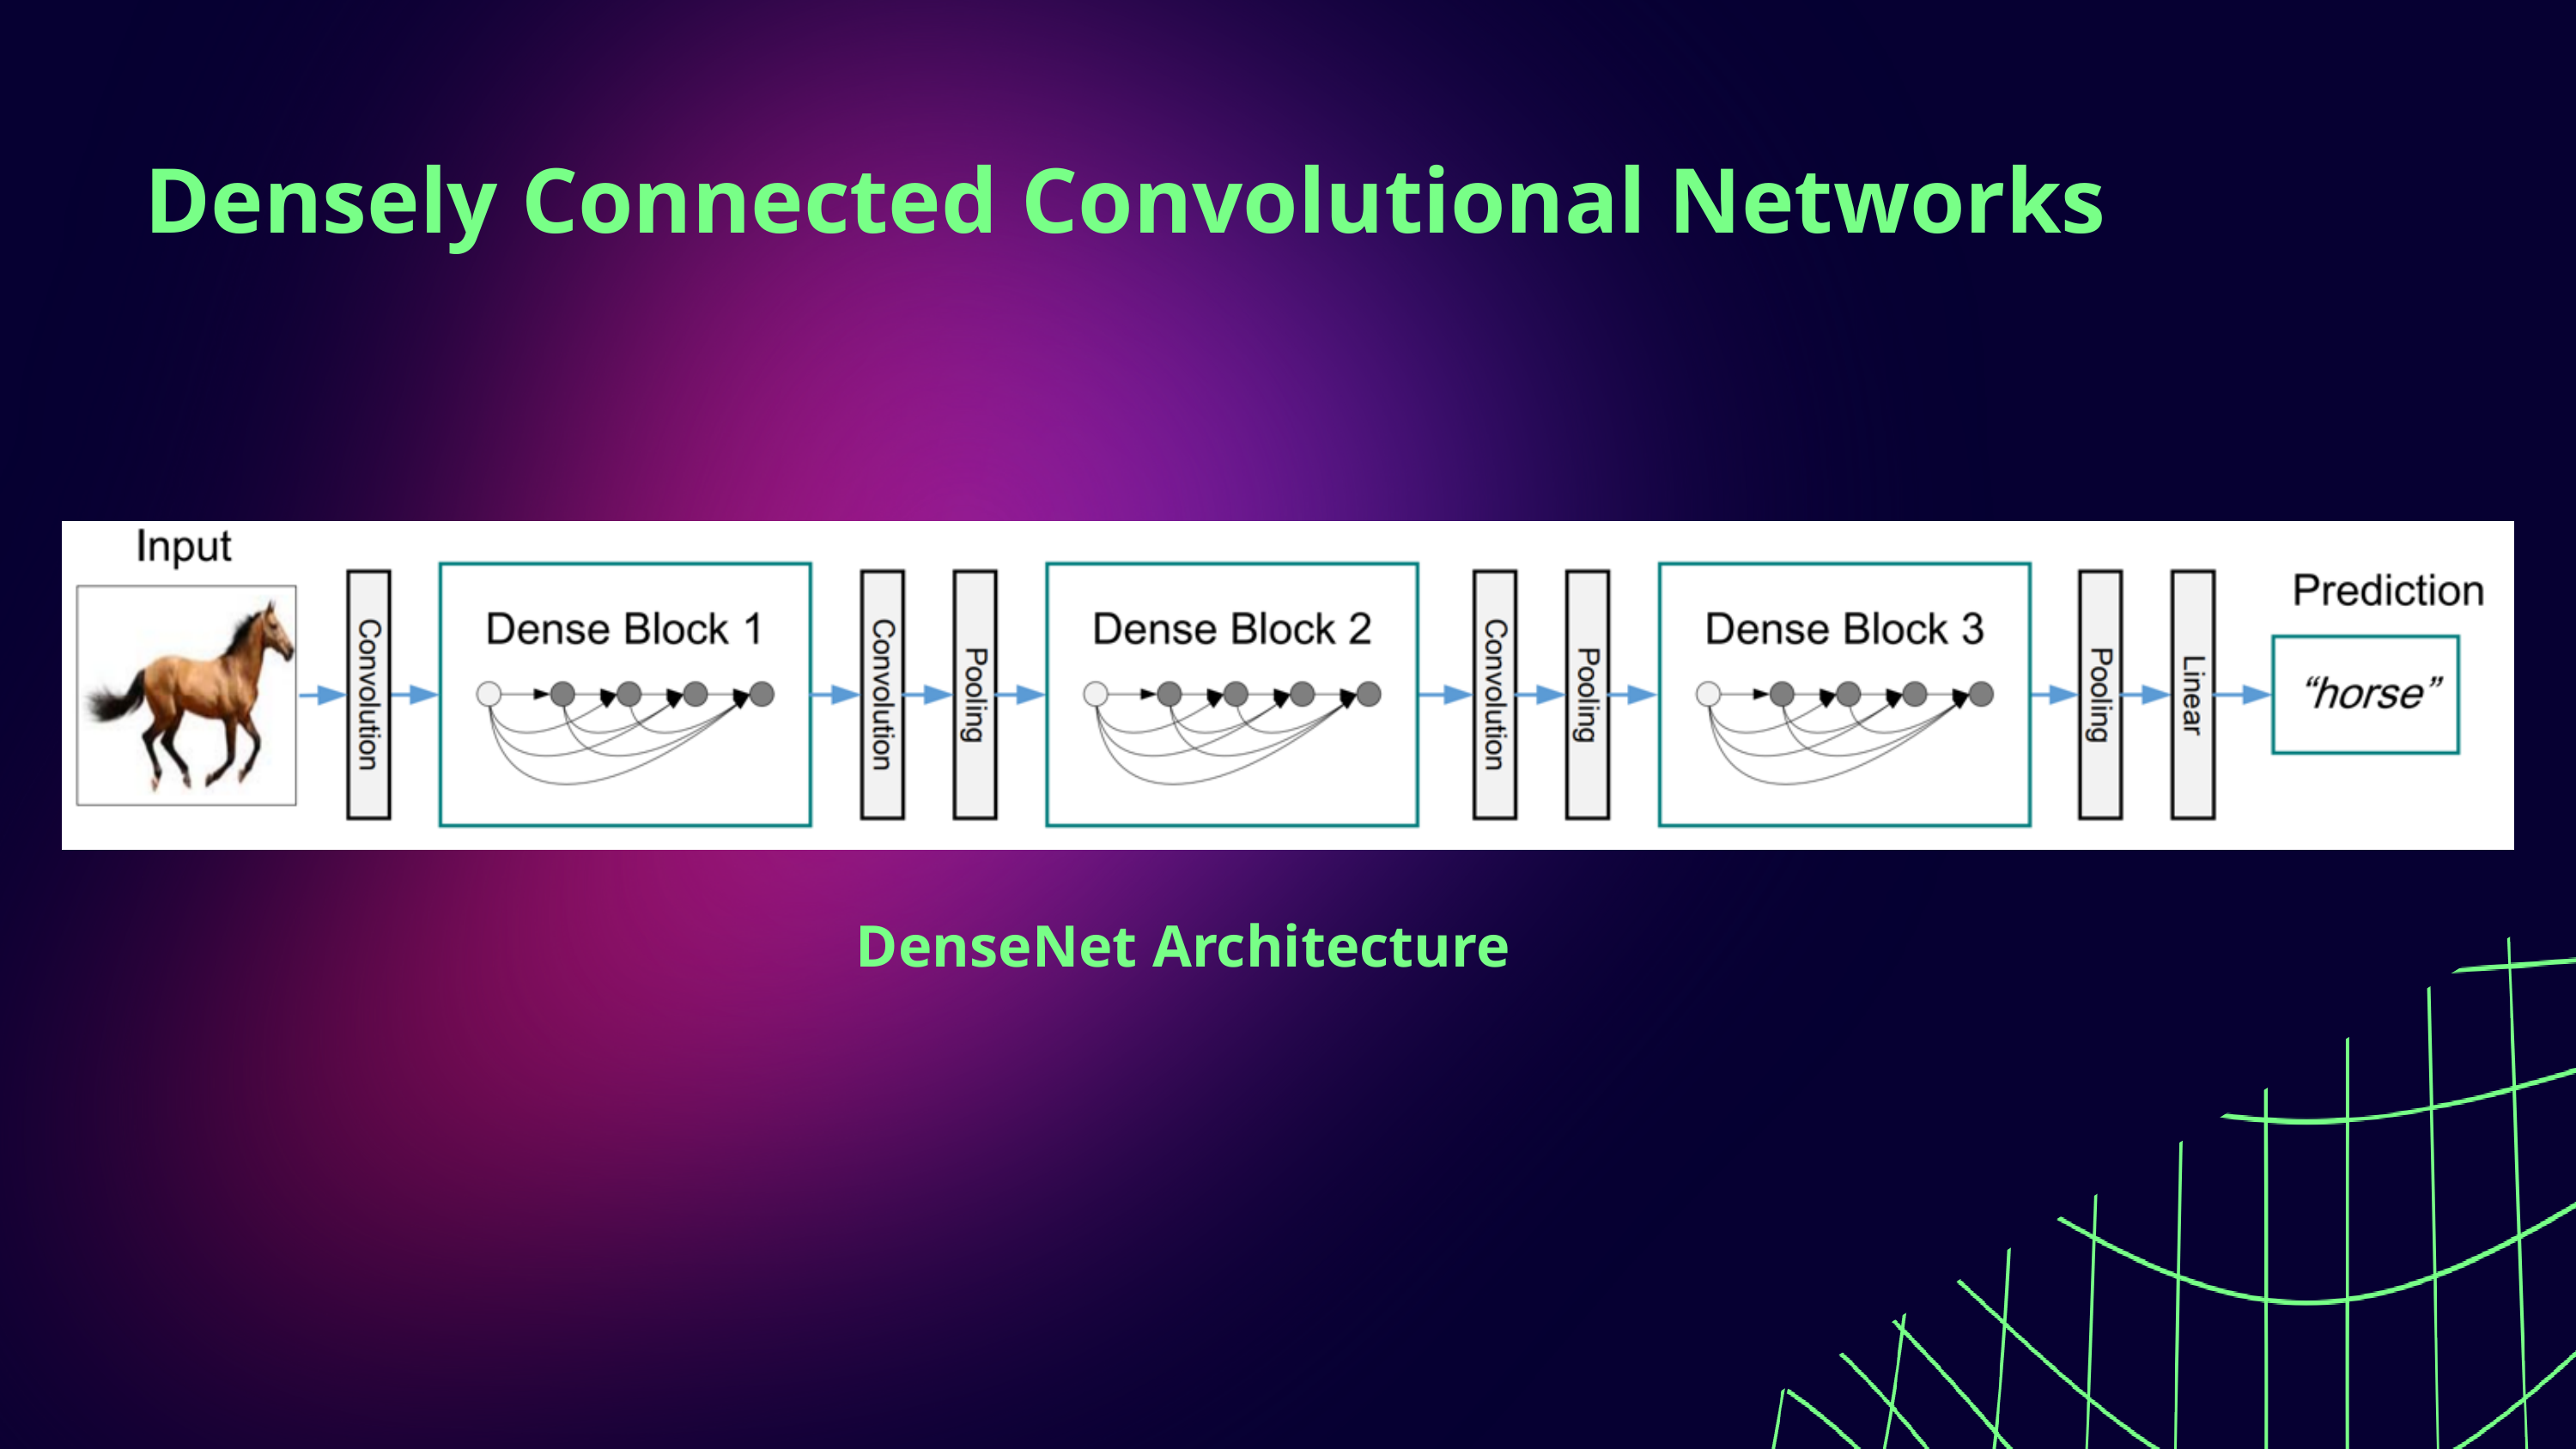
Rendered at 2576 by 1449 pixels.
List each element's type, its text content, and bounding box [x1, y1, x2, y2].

text_box DenseNet Architecture [708, 871, 1659, 979]
text_box [1722, 895, 2576, 1449]
text_box [0, 0, 1997, 1449]
text_box Densely Connected Convolutional Networks [144, 143, 2555, 252]
picture [62, 521, 2514, 850]
